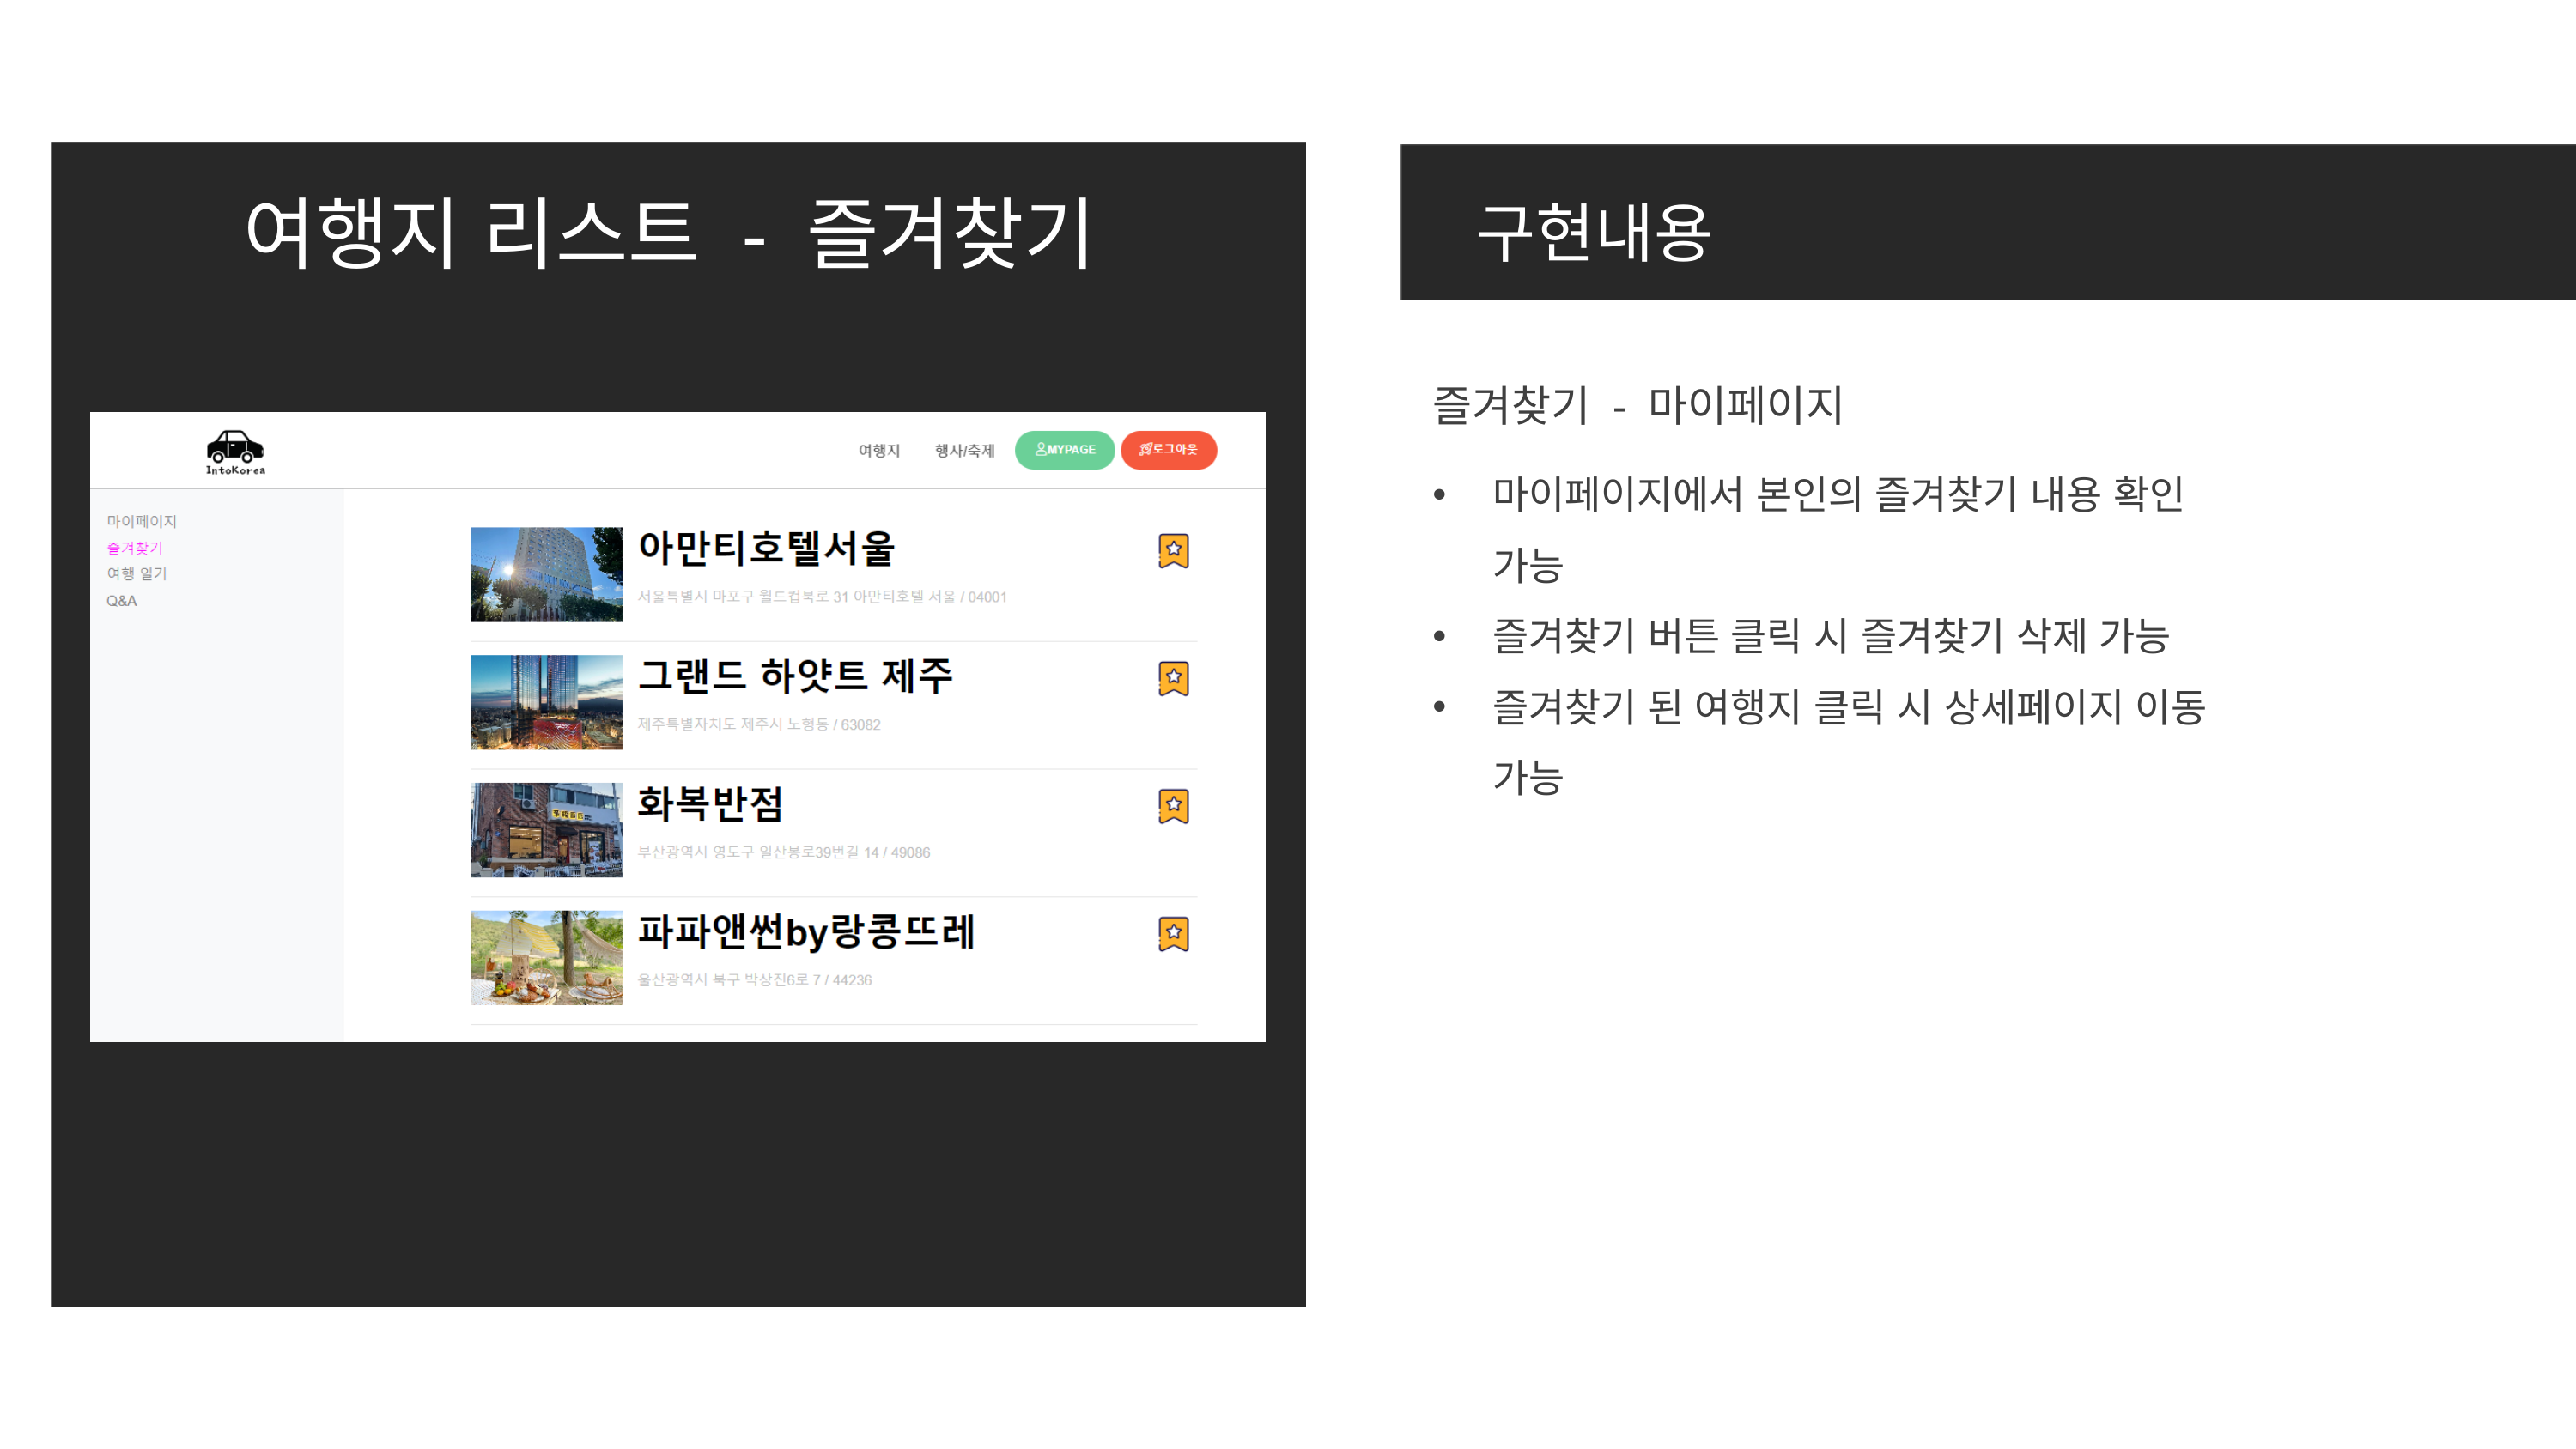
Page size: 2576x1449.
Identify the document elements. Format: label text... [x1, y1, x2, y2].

picture [1400, 144, 2576, 301]
text_box 즐겨찾기 - 마이페이지 [1419, 373, 1897, 437]
text_box 마이페이지에서 본인의 즐겨찾기 내용 확인 가능 즐겨찾기 버튼 클릭 시 즐겨찾기 삭제 가능 즐겨찾기 된 여행지 클릭 시 상세페이지 이동 가능 [1419, 440, 2263, 807]
picture [51, 142, 1306, 1307]
